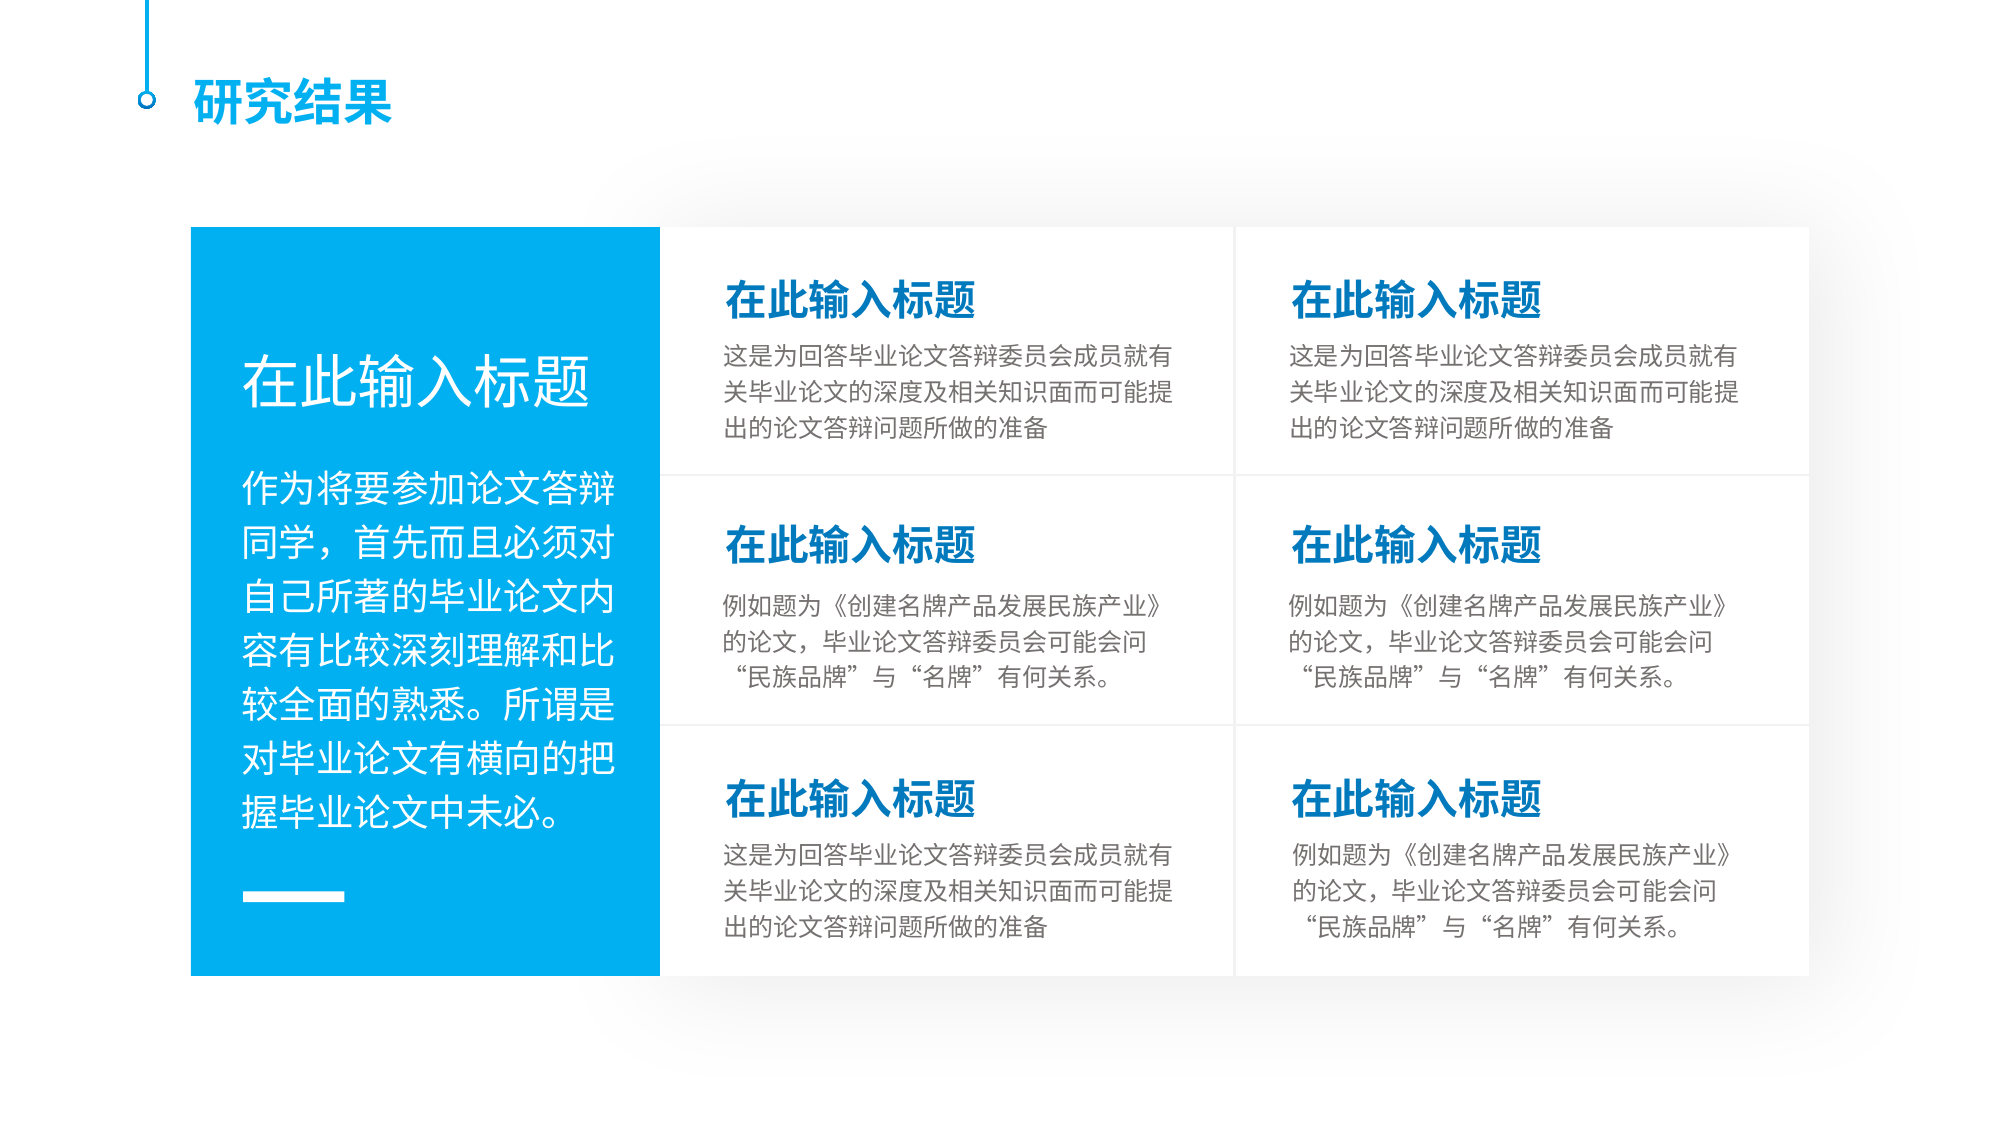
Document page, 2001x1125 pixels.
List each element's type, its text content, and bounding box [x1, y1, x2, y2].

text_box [1235, 227, 1810, 475]
text_box 研究结果 [178, 50, 409, 138]
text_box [1235, 726, 1810, 976]
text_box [190, 227, 1234, 976]
text_box [139, 92, 154, 107]
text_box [1235, 476, 1810, 724]
text_box [136, 89, 157, 110]
